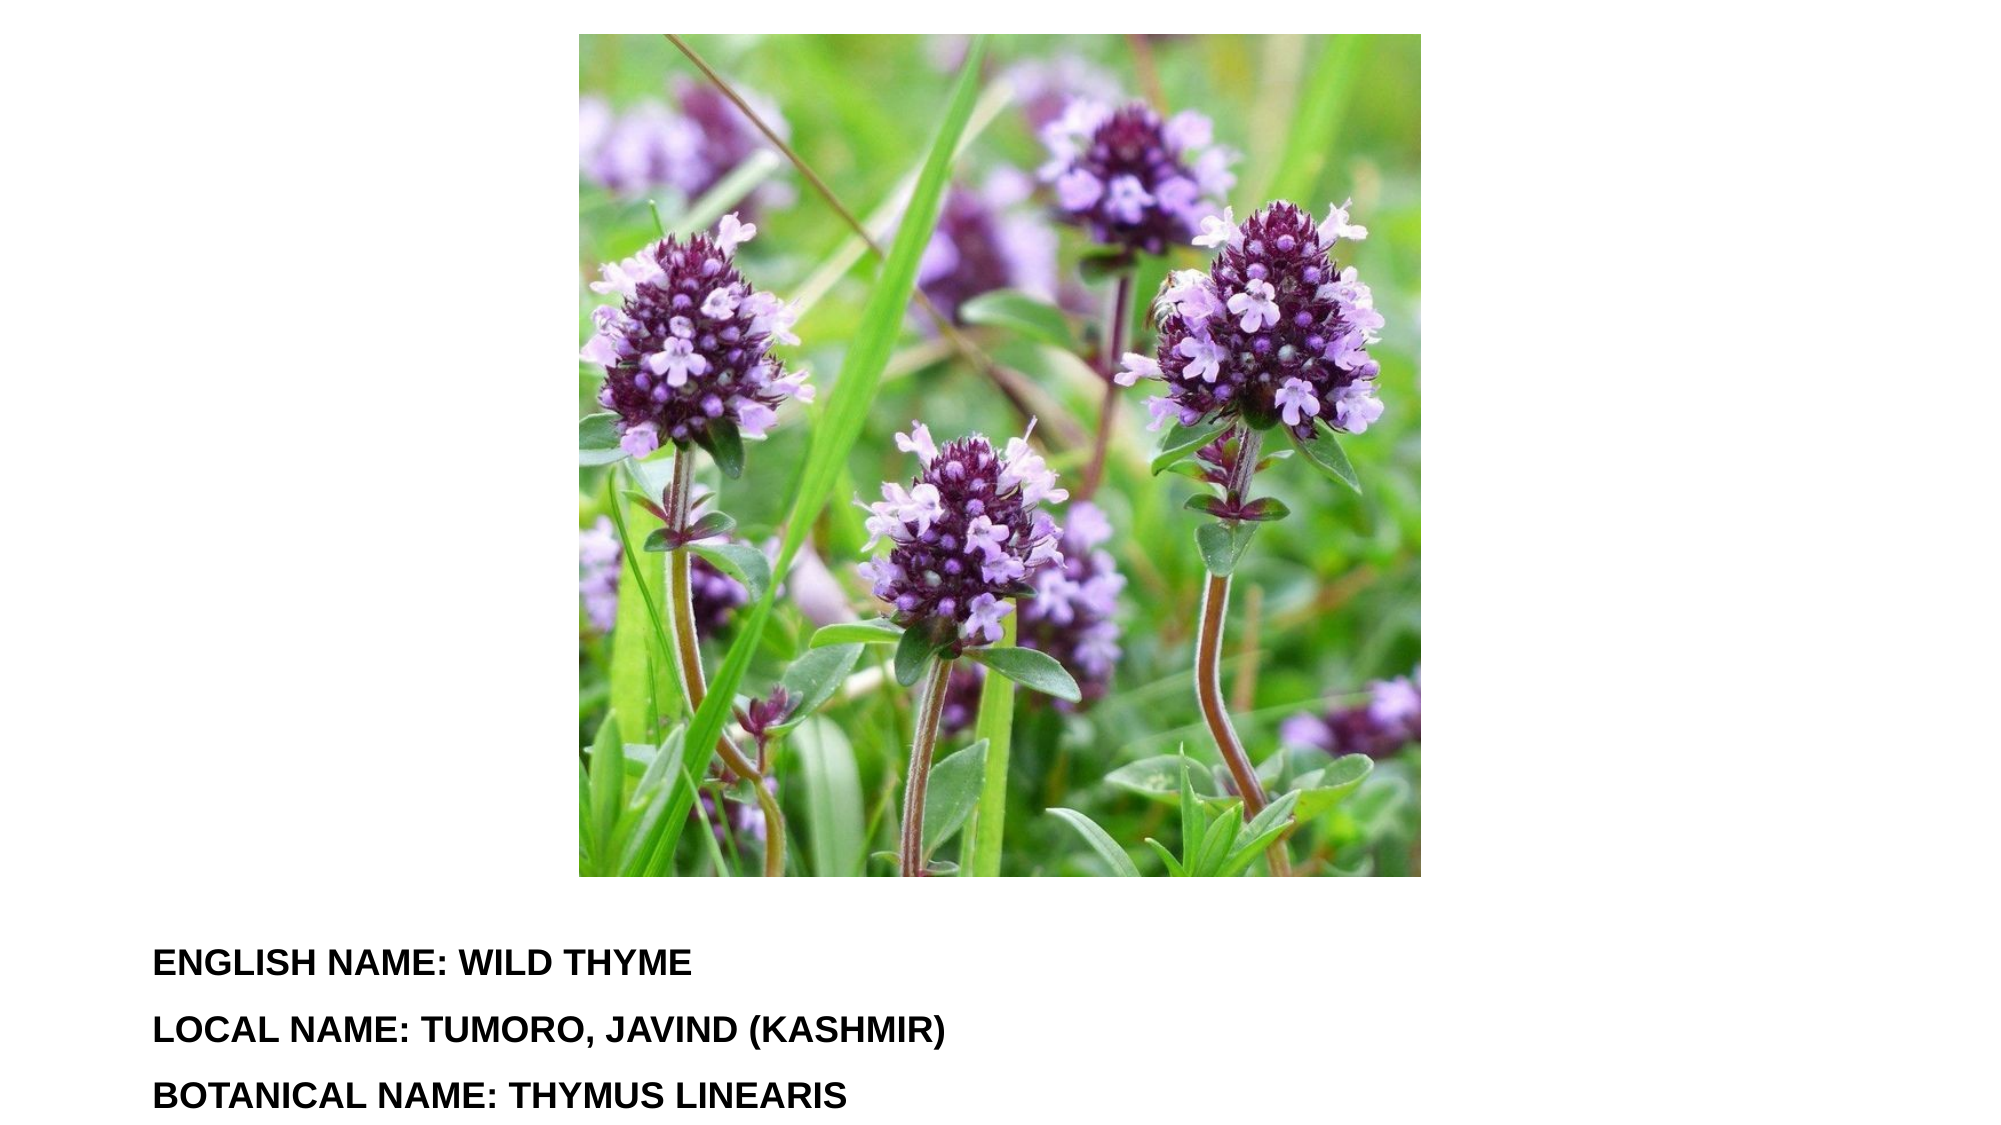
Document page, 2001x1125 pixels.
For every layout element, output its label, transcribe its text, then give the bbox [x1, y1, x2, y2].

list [579, 34, 1421, 877]
title ENGLISH NAME: WILD THYME LOCAL NAME: TUMORO, JAVIND (KASHMIR) BOTANICAL NAME: THYMUS LINEARIS [137, 907, 1863, 1125]
